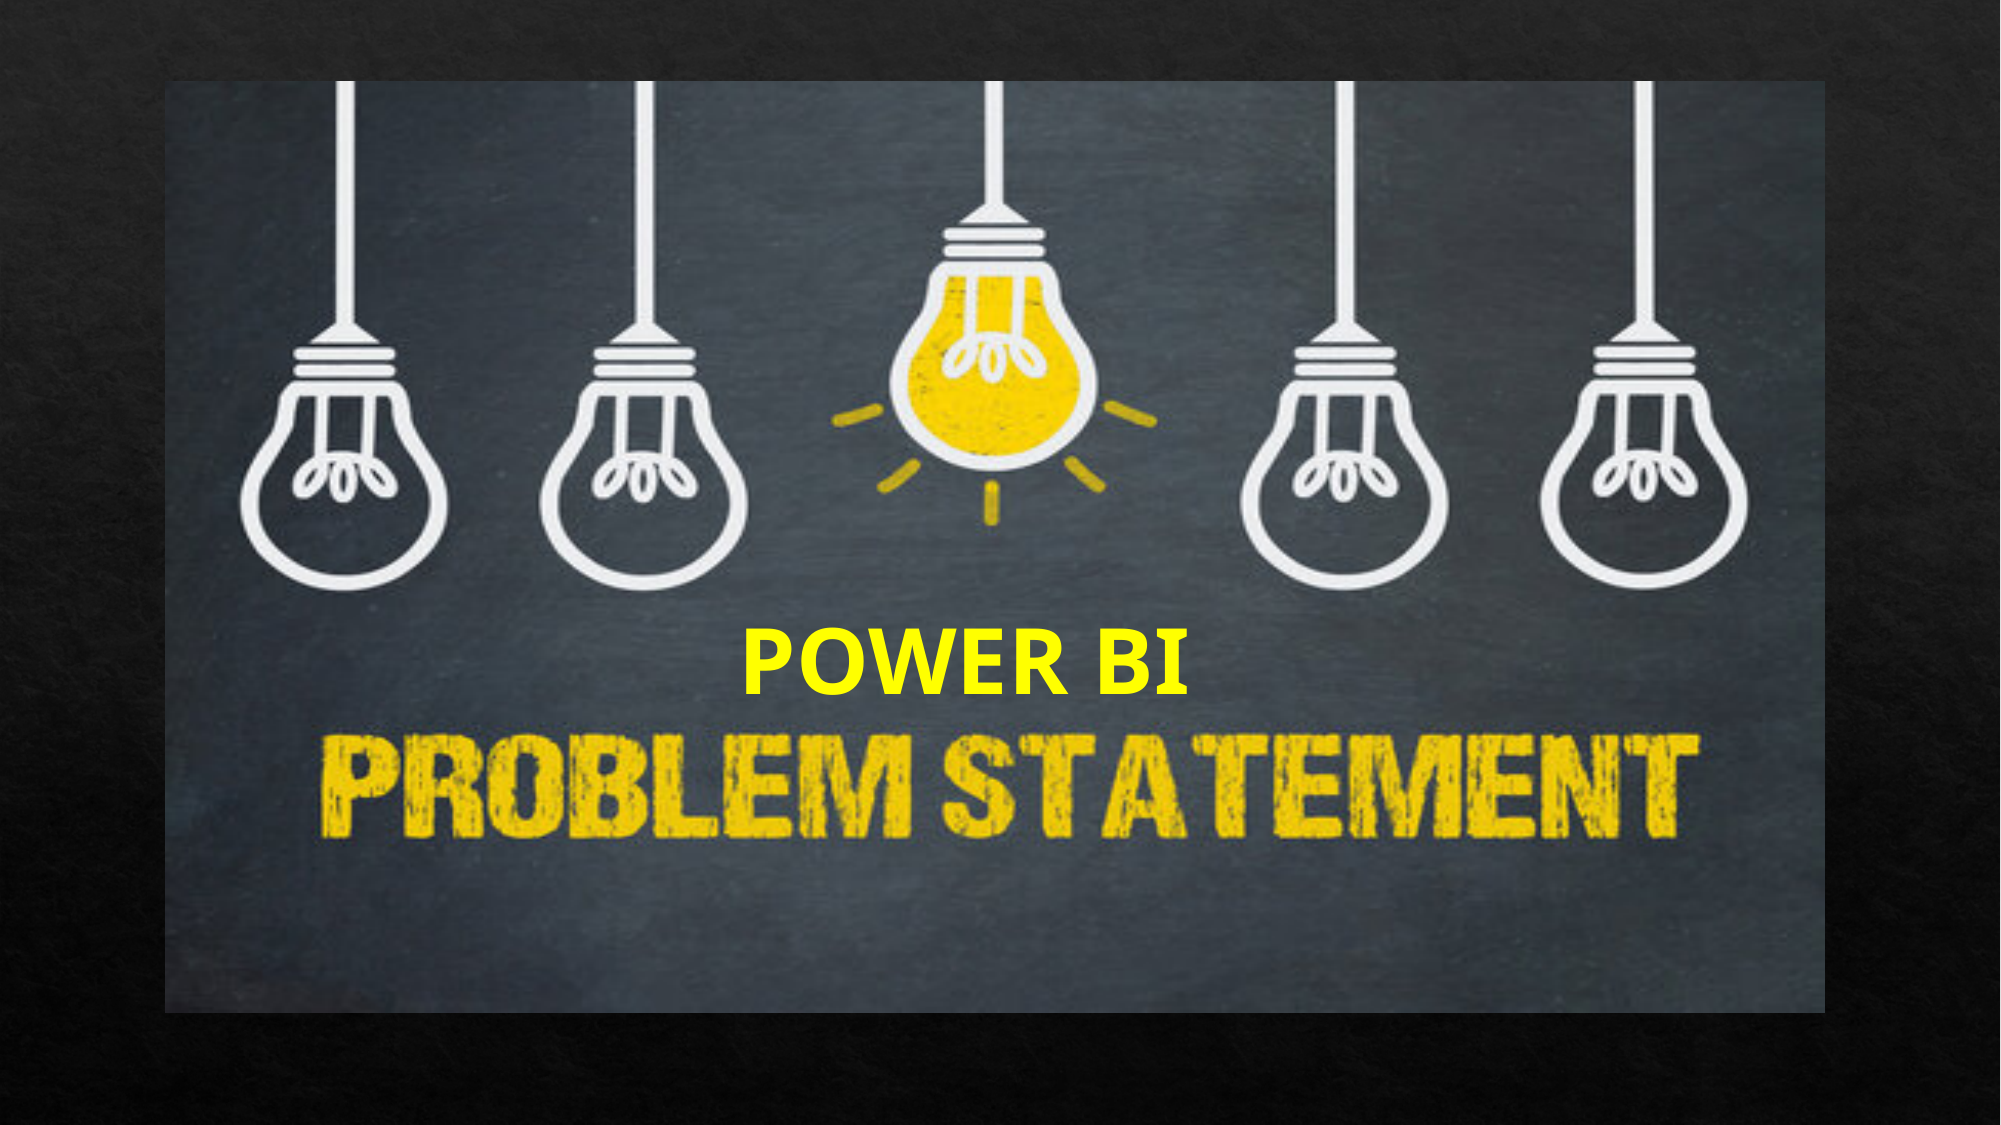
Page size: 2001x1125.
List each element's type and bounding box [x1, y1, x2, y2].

picture [165, 81, 1826, 1013]
